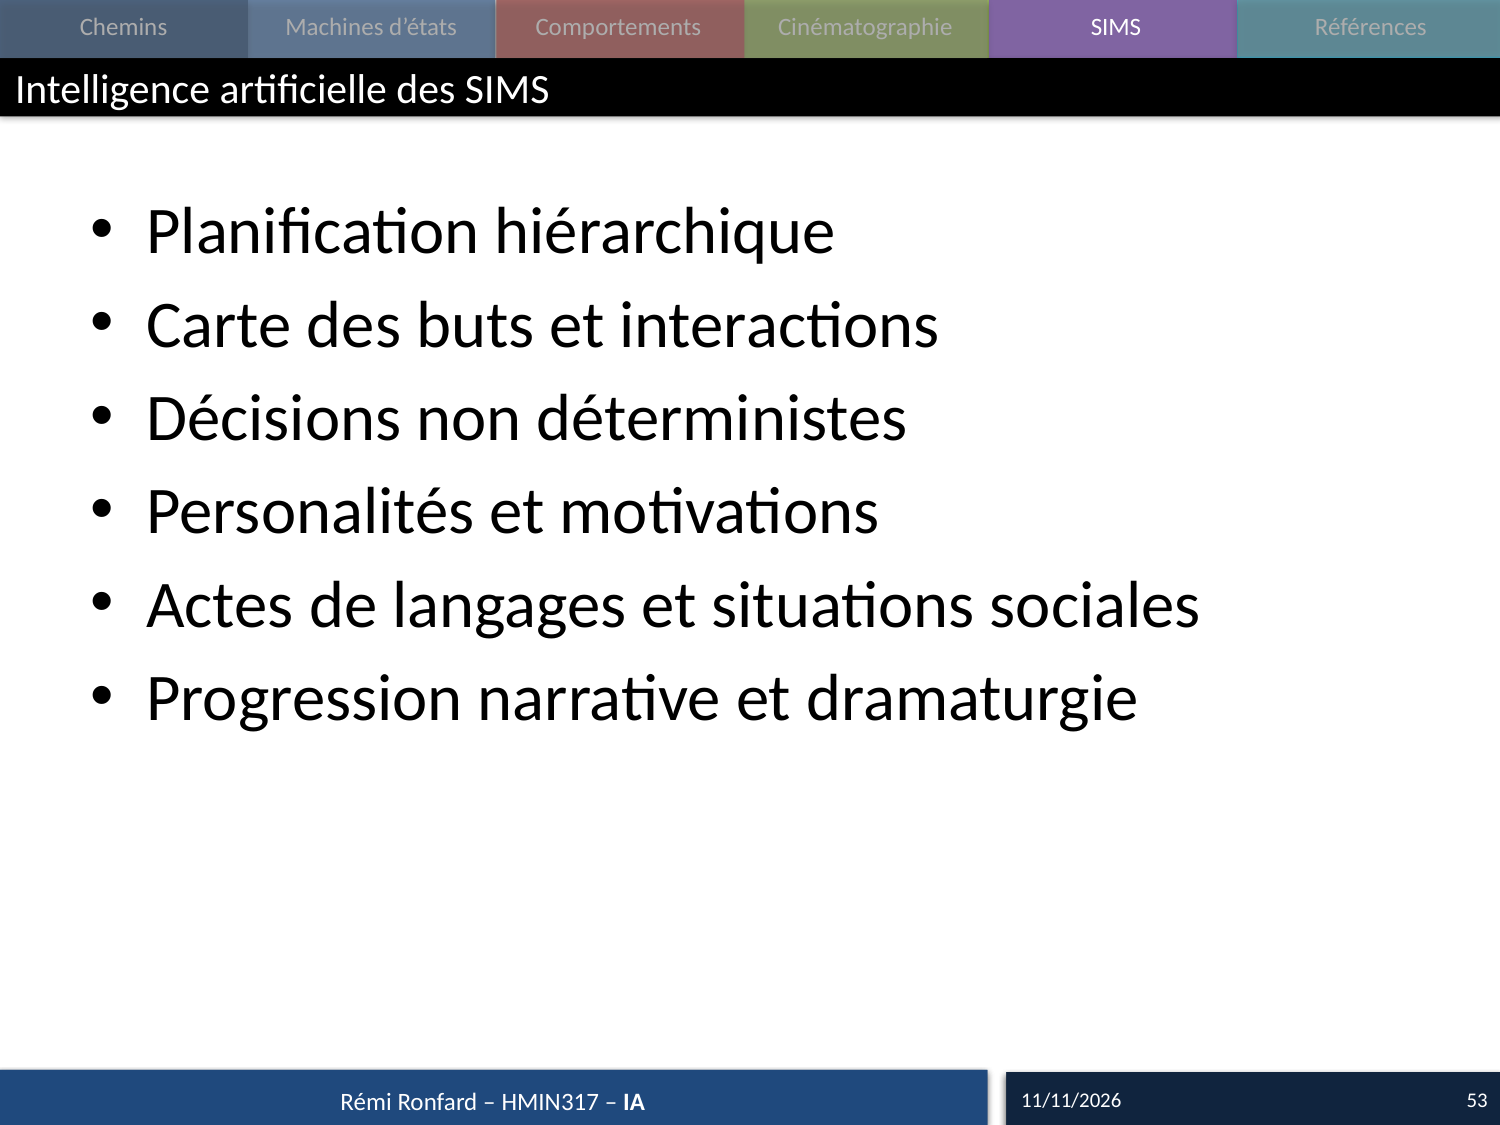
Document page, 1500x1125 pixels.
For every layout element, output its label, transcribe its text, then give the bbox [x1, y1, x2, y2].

title Intelligence artificielle des SIMS [0, 58, 1500, 117]
footer Rémi Ronfard – HMIN317 – IA [0, 1072, 988, 1125]
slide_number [1006, 1070, 1153, 1125]
slide_number 53 [1153, 1071, 1500, 1125]
list Planification hiérarchique Carte des buts et interactions Décisions non déterministes Personalités et motivations Actes de langages et situations sociales Progression narrative et dramaturgie [75, 179, 1425, 1005]
